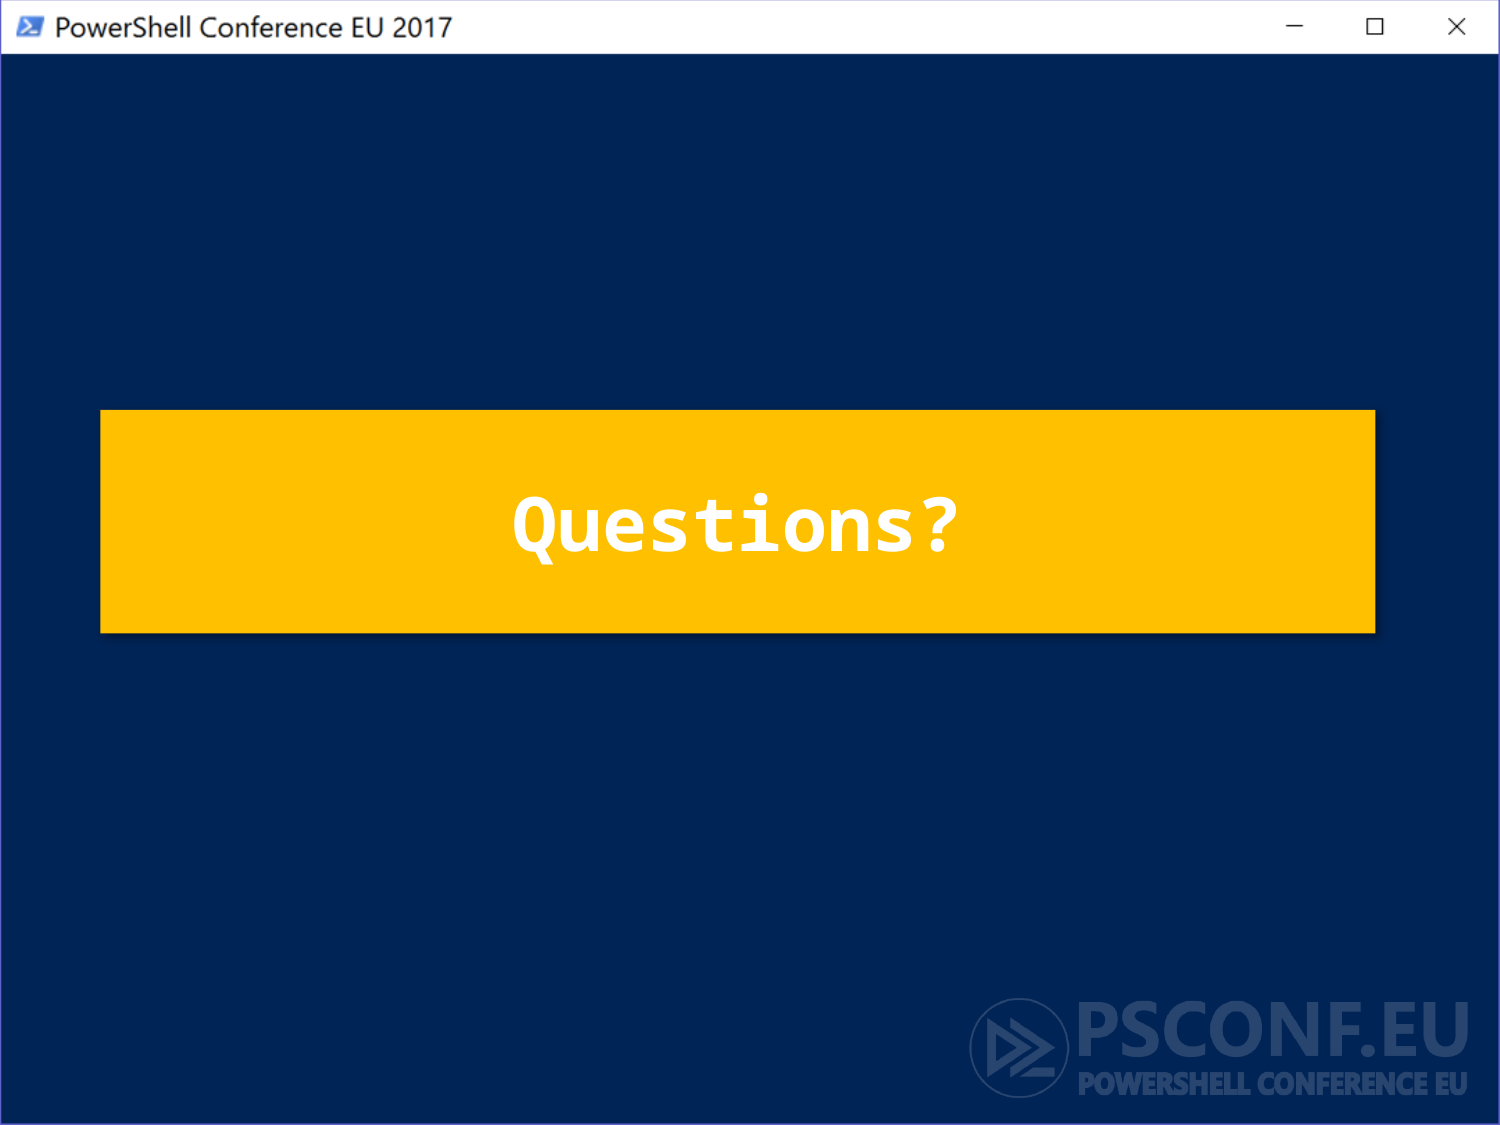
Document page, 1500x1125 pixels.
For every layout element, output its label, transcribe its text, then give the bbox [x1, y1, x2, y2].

picture [0, 0, 1500, 1125]
title Questions? [100, 409, 1376, 634]
